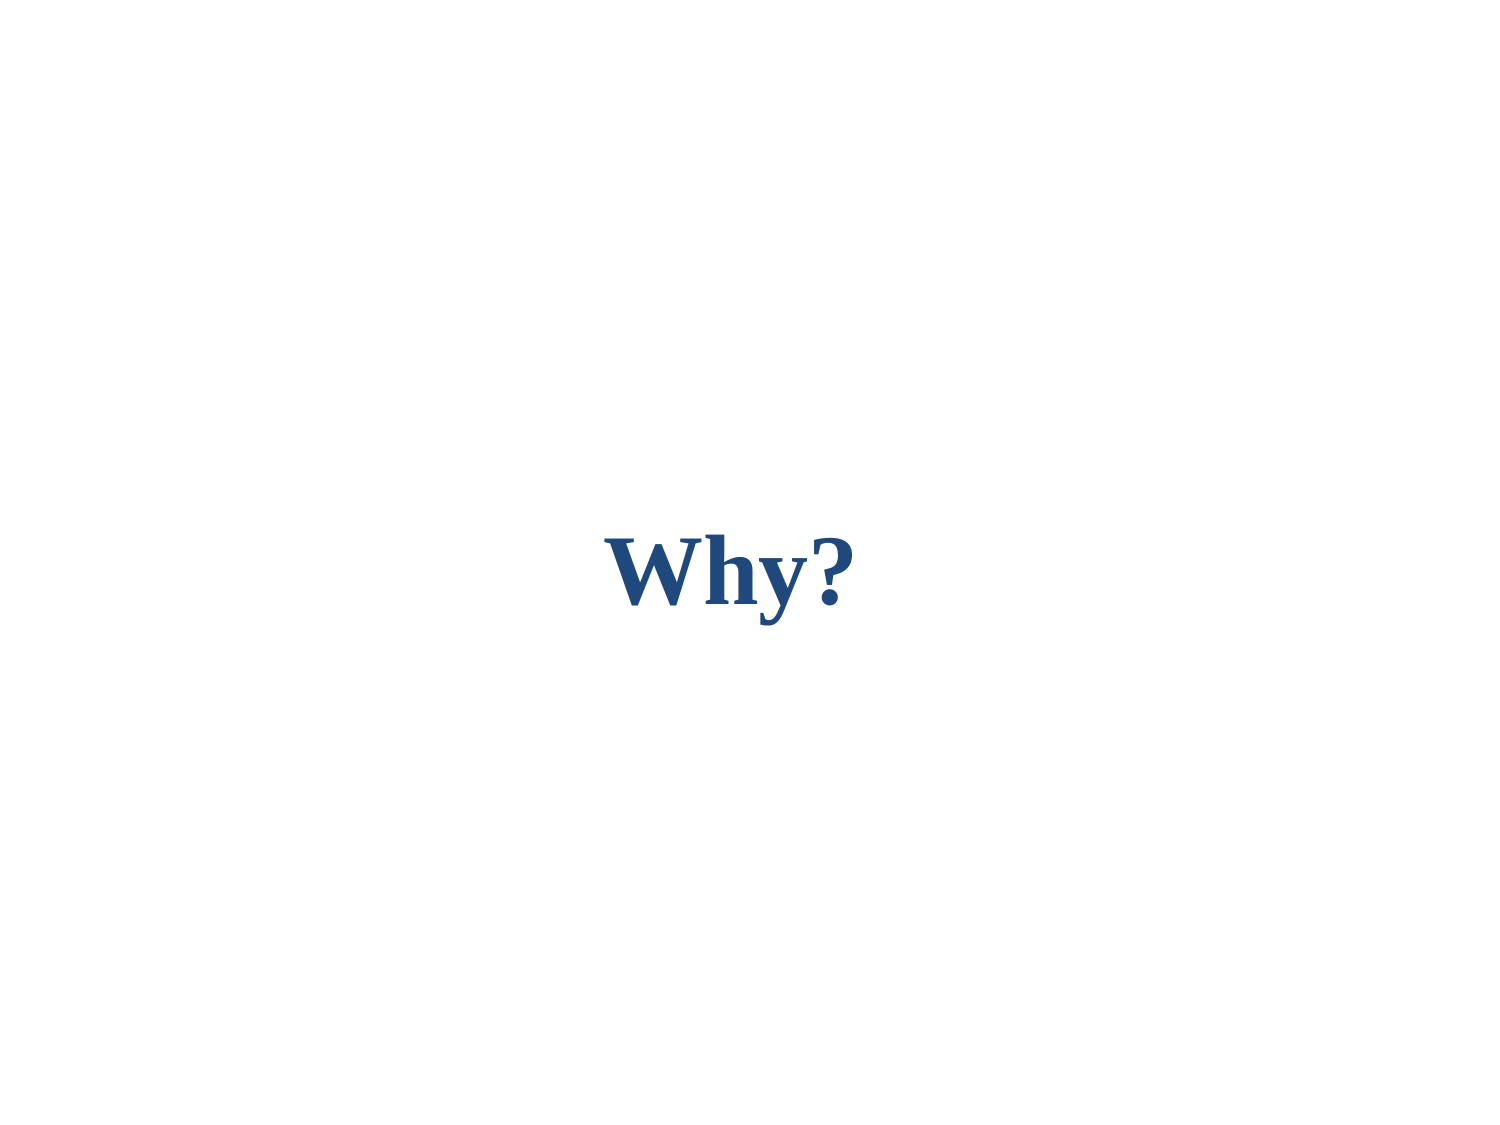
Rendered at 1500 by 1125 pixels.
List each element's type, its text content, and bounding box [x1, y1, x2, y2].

text_box Why? [300, 425, 1163, 632]
